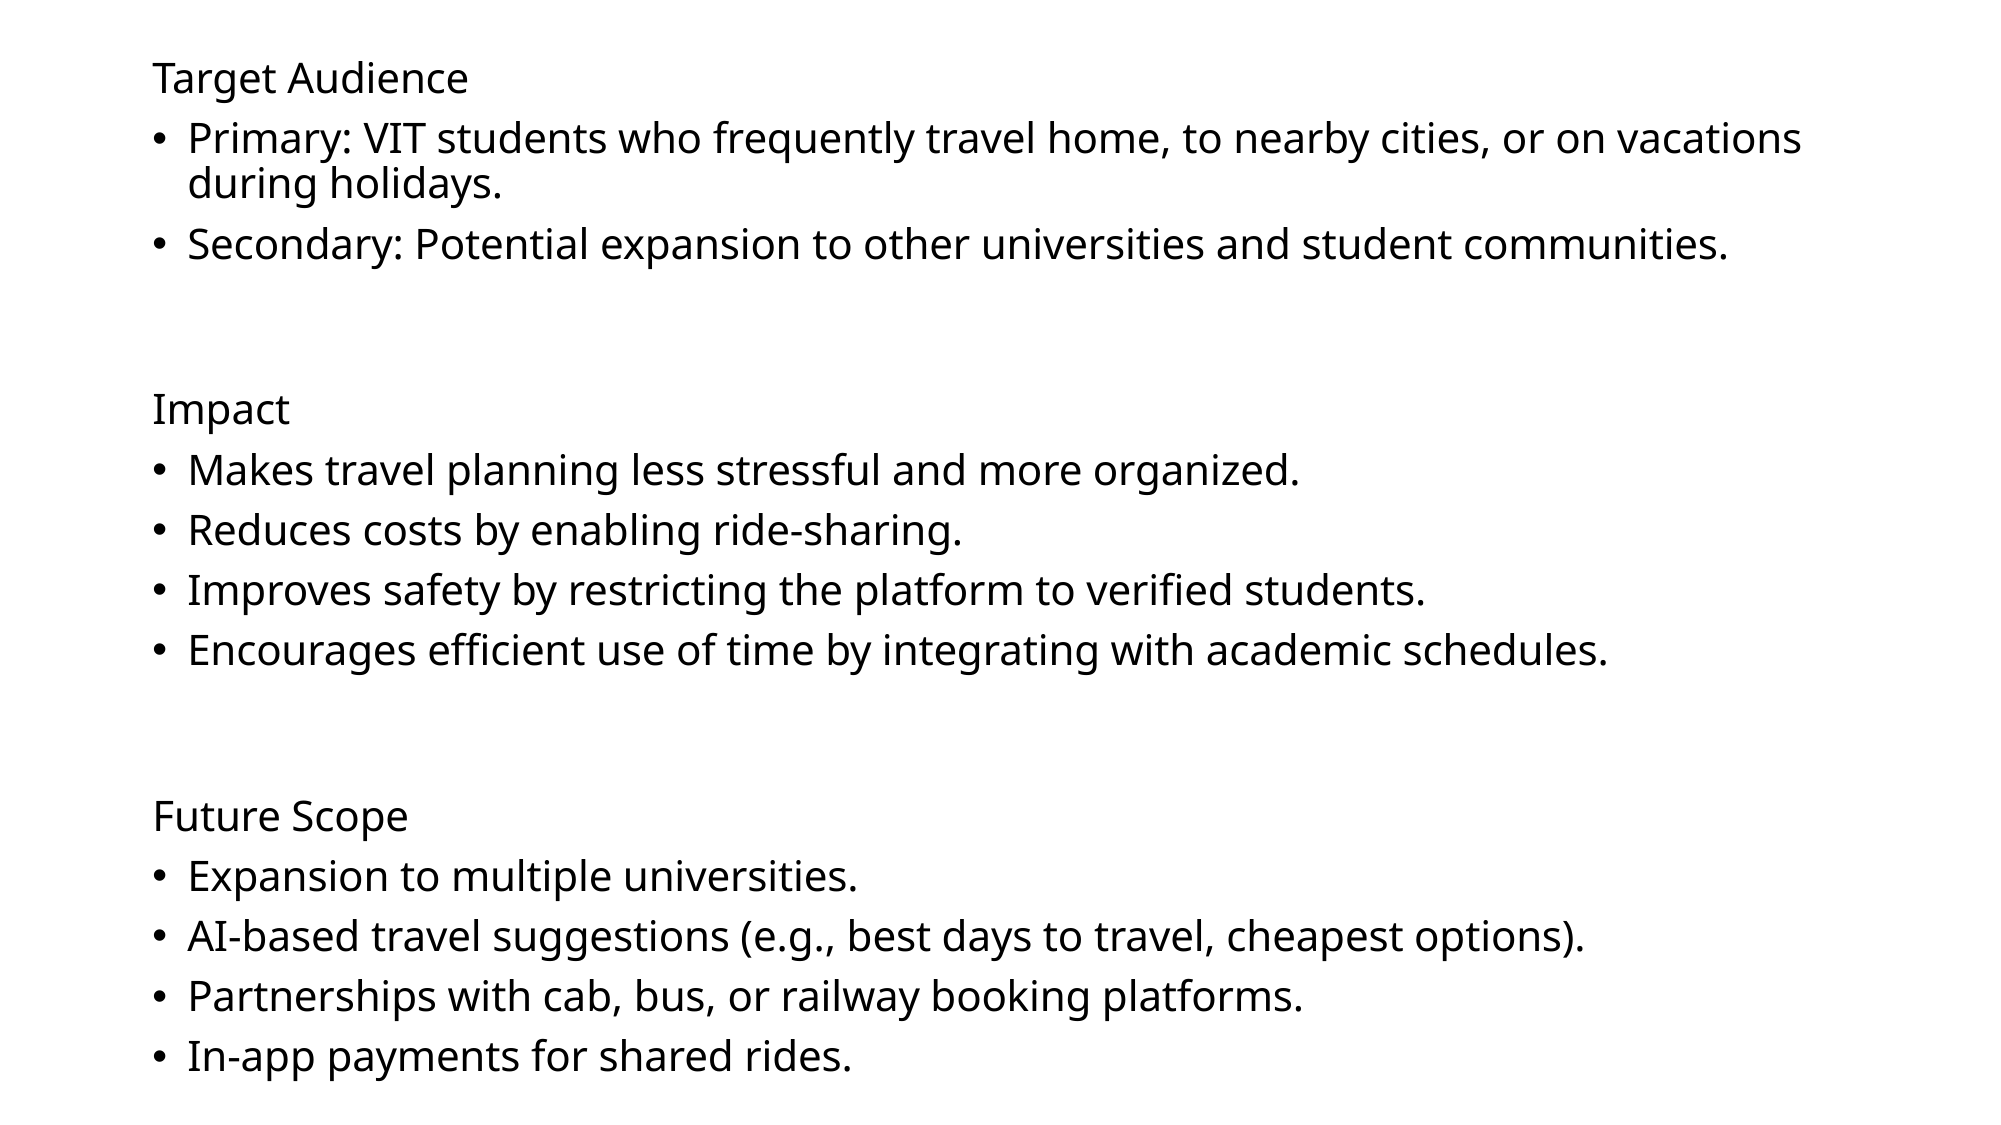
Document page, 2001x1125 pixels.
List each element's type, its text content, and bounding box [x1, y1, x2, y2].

list Target Audience Primary: VIT students who frequently travel home, to nearby cities, or on vacations during holidays. Secondary: Potential expansion to other universities and student communities. Impact Makes travel planning less stressful and more organized. Reduces costs by enabling ride-sharing. Improves safety by restricting the platform to verified students. Encourages efficient use of time by integrating with academic schedules. Future Scope Expansion to multiple universities. AI-based travel suggestions (e.g., best days to travel, cheapest options). Partnerships with cab, bus, or railway booking platforms. In-app payments for shared rides. [137, 50, 1863, 1093]
